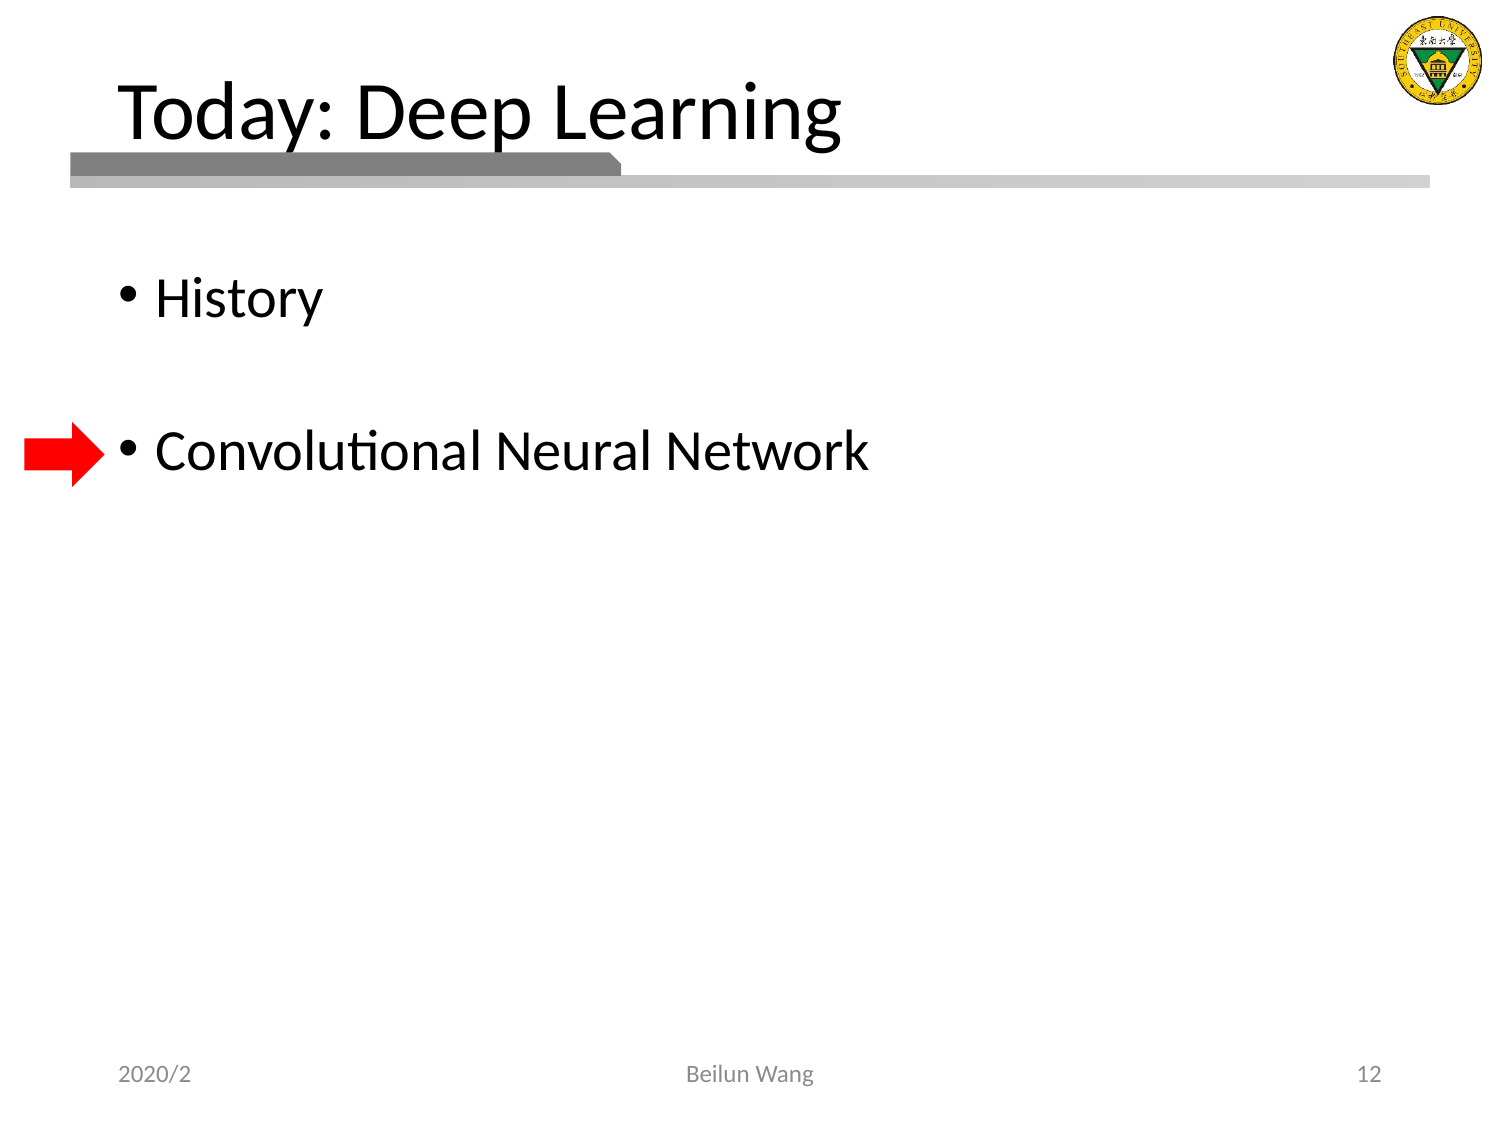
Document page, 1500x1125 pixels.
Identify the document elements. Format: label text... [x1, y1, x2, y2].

slide_number 2020/2 [103, 1042, 441, 1103]
title Today: Deep Learning [103, 59, 1361, 156]
footer Beilun Wang [496, 1042, 1004, 1103]
text_box [24, 421, 105, 487]
picture [1393, 16, 1482, 105]
slide_number 12 [1059, 1042, 1397, 1103]
list History Convolutional Neural Network [103, 264, 1397, 1014]
